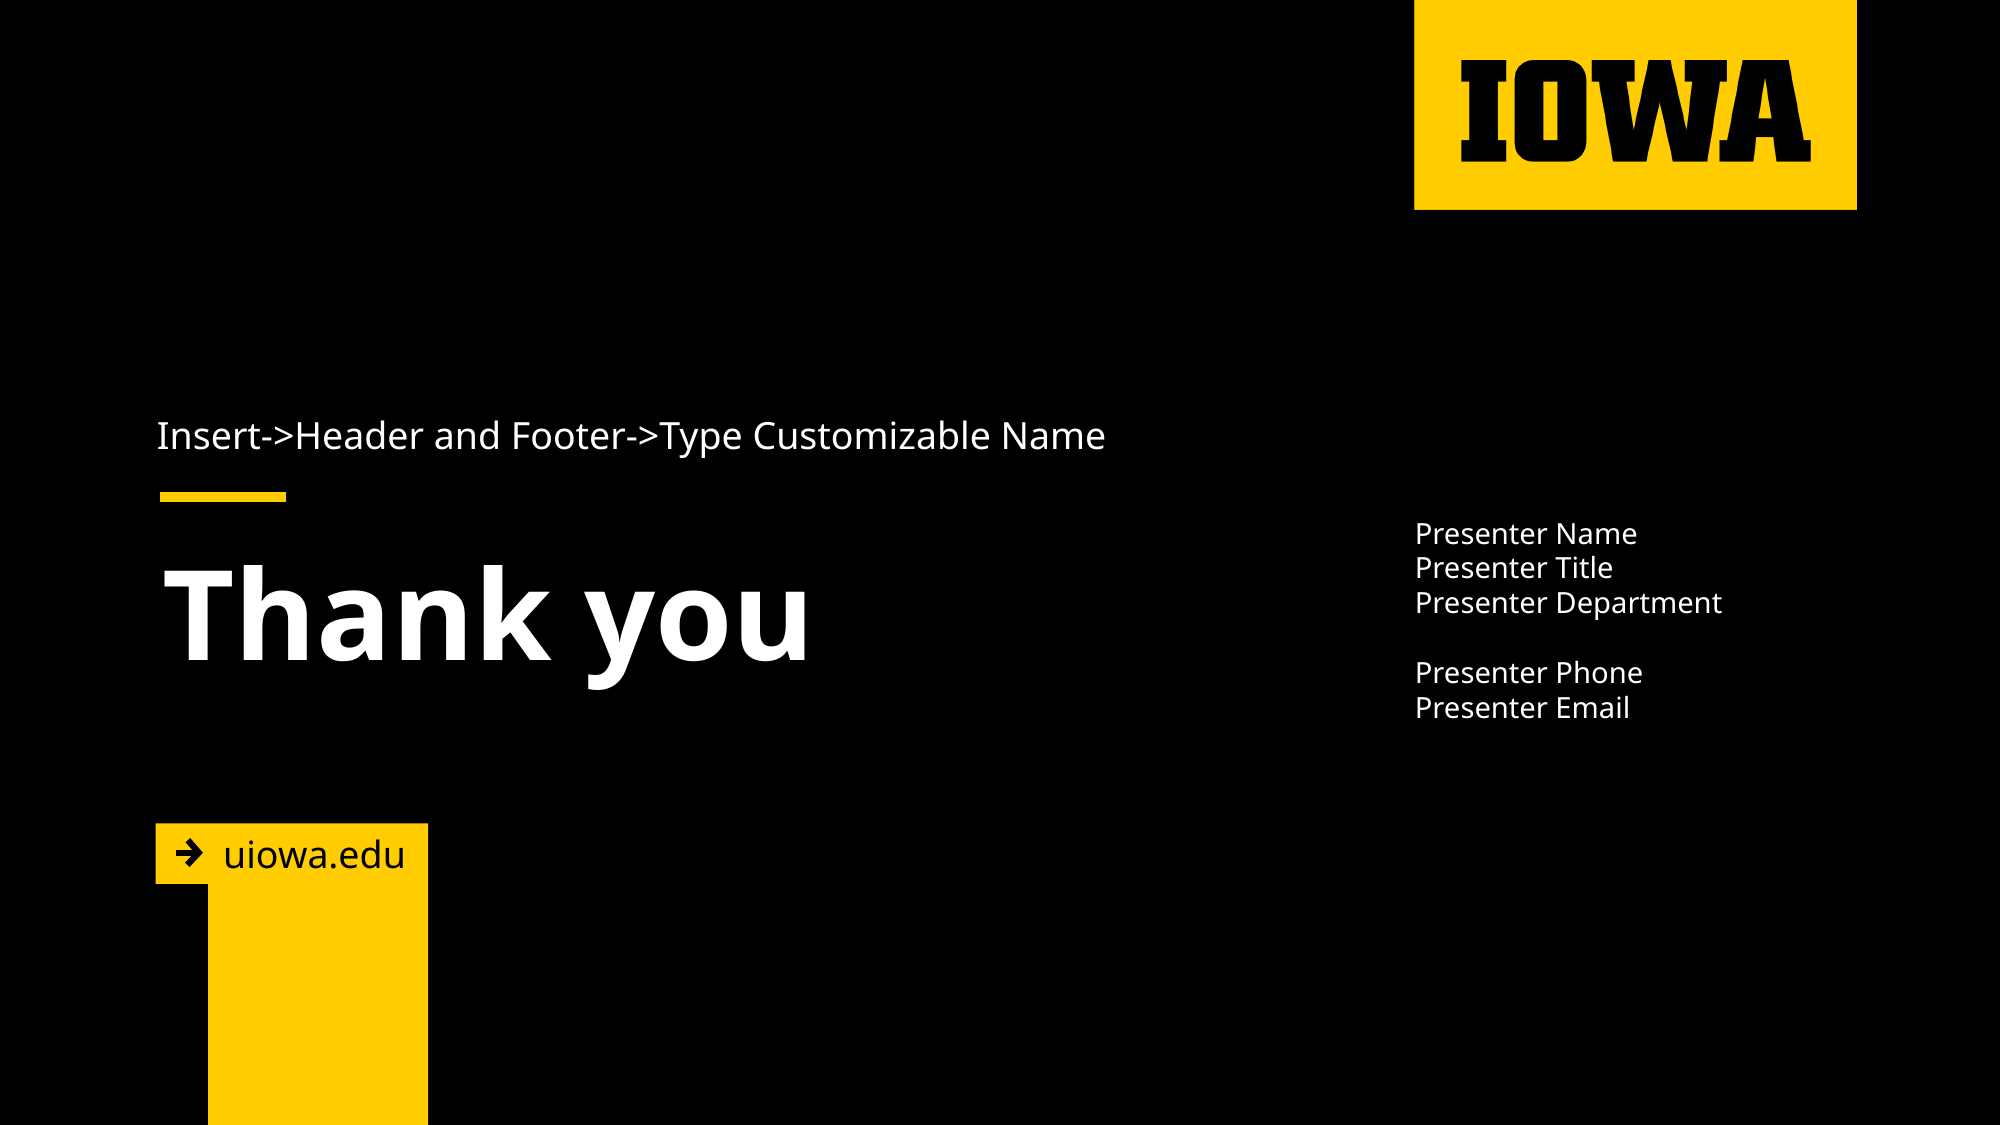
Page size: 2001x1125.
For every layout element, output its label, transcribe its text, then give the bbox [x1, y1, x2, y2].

title Thank you [162, 552, 1338, 743]
list Presenter Name Presenter Title Presenter Department Presenter Phone Presenter Email [1414, 496, 1857, 743]
picture [1414, 0, 1857, 210]
footer Insert->Header and Footer->Type Customizable Name [156, 404, 1331, 464]
list uiowa.edu [208, 823, 429, 1125]
